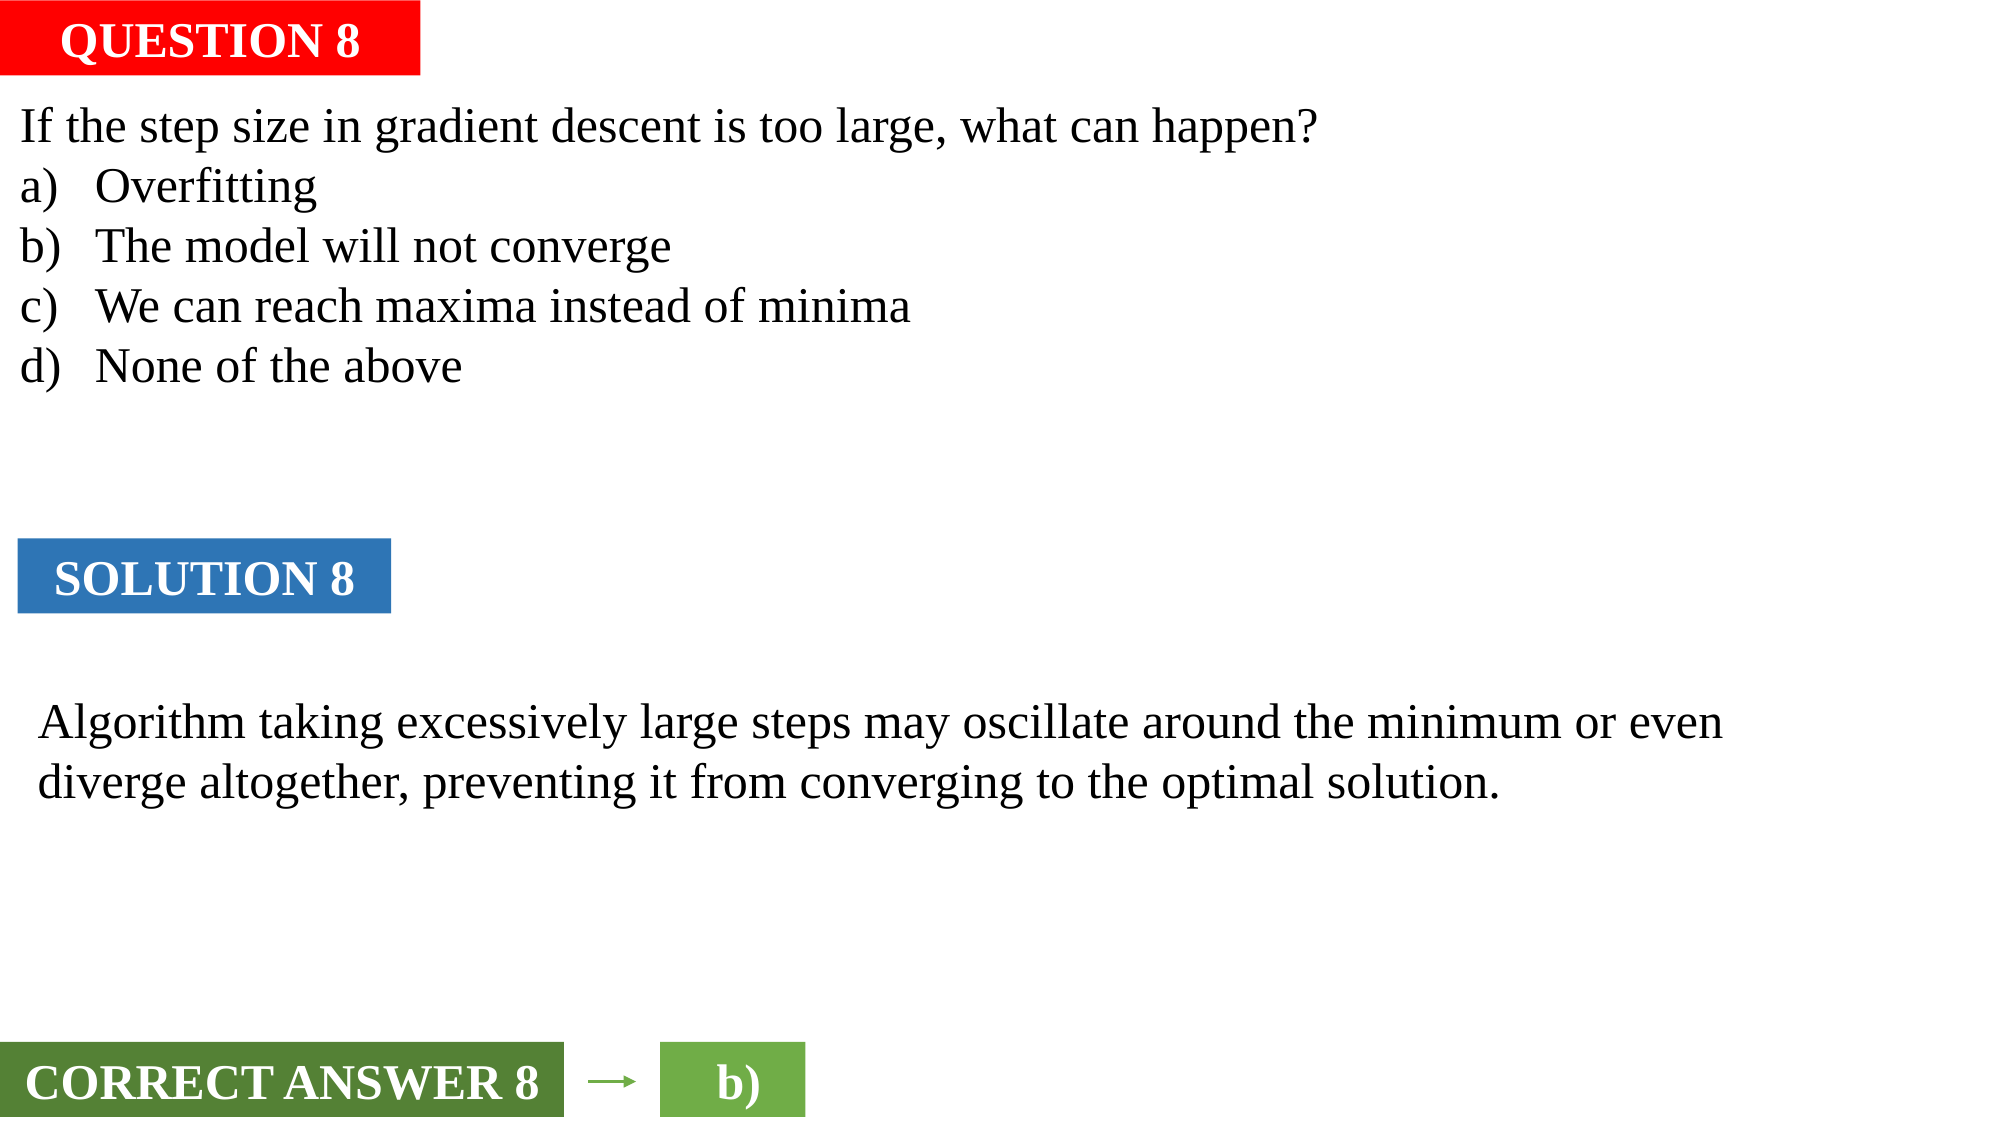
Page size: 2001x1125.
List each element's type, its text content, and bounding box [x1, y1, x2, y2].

text_box b) [660, 1041, 806, 1117]
text_box Algorithm taking excessively large steps may oscillate around the minimum or even diverge altogether, preventing it from converging to the optimal solution. [22, 681, 1880, 817]
text_box If the step size in gradient descent is too large, what can happen? Overfitting The model will not converge We can reach maxima instead of minima None of the above [4, 85, 1975, 401]
text_box QUESTION 8 [0, 0, 421, 76]
text_box SOLUTION 8 [17, 538, 392, 614]
text_box CORRECT ANSWER 8 [0, 1041, 564, 1117]
